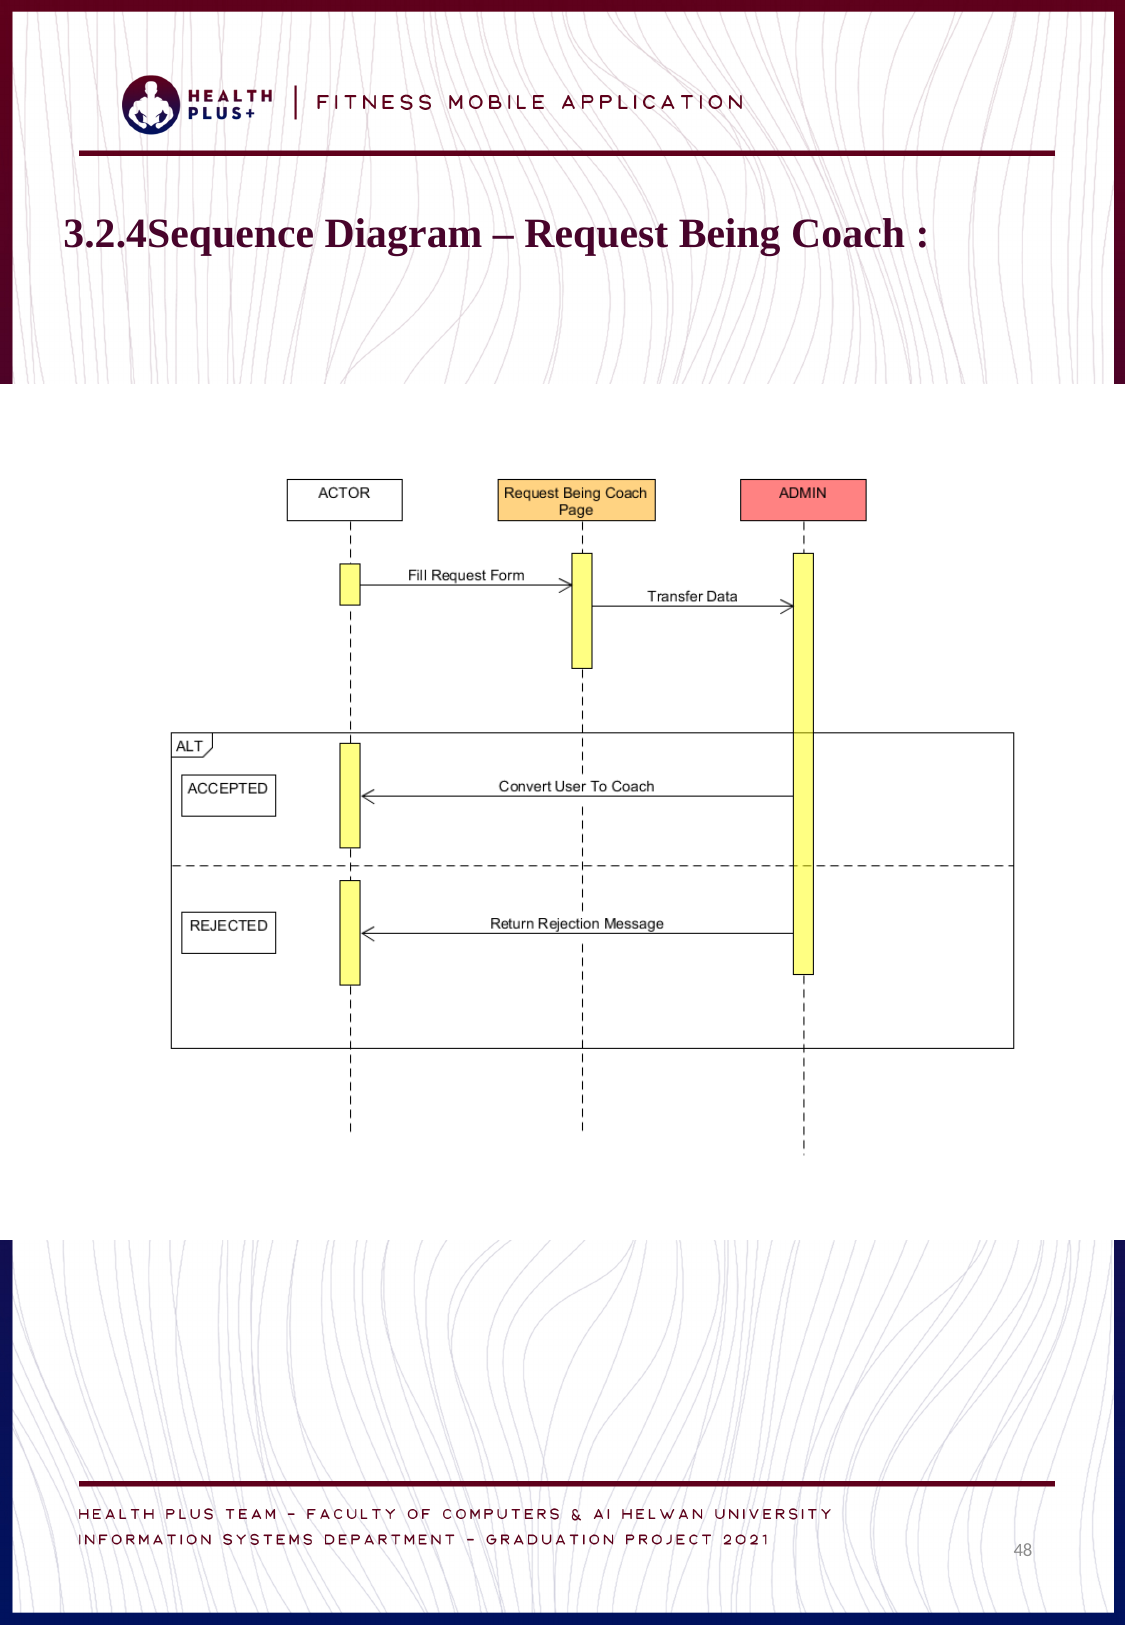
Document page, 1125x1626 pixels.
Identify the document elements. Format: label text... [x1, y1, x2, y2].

text_box 3.2.4Sequence Diagram – Request Being Coach : [48, 198, 946, 264]
picture [0, 0, 1125, 1625]
slide_number 48 [794, 1506, 1048, 1593]
